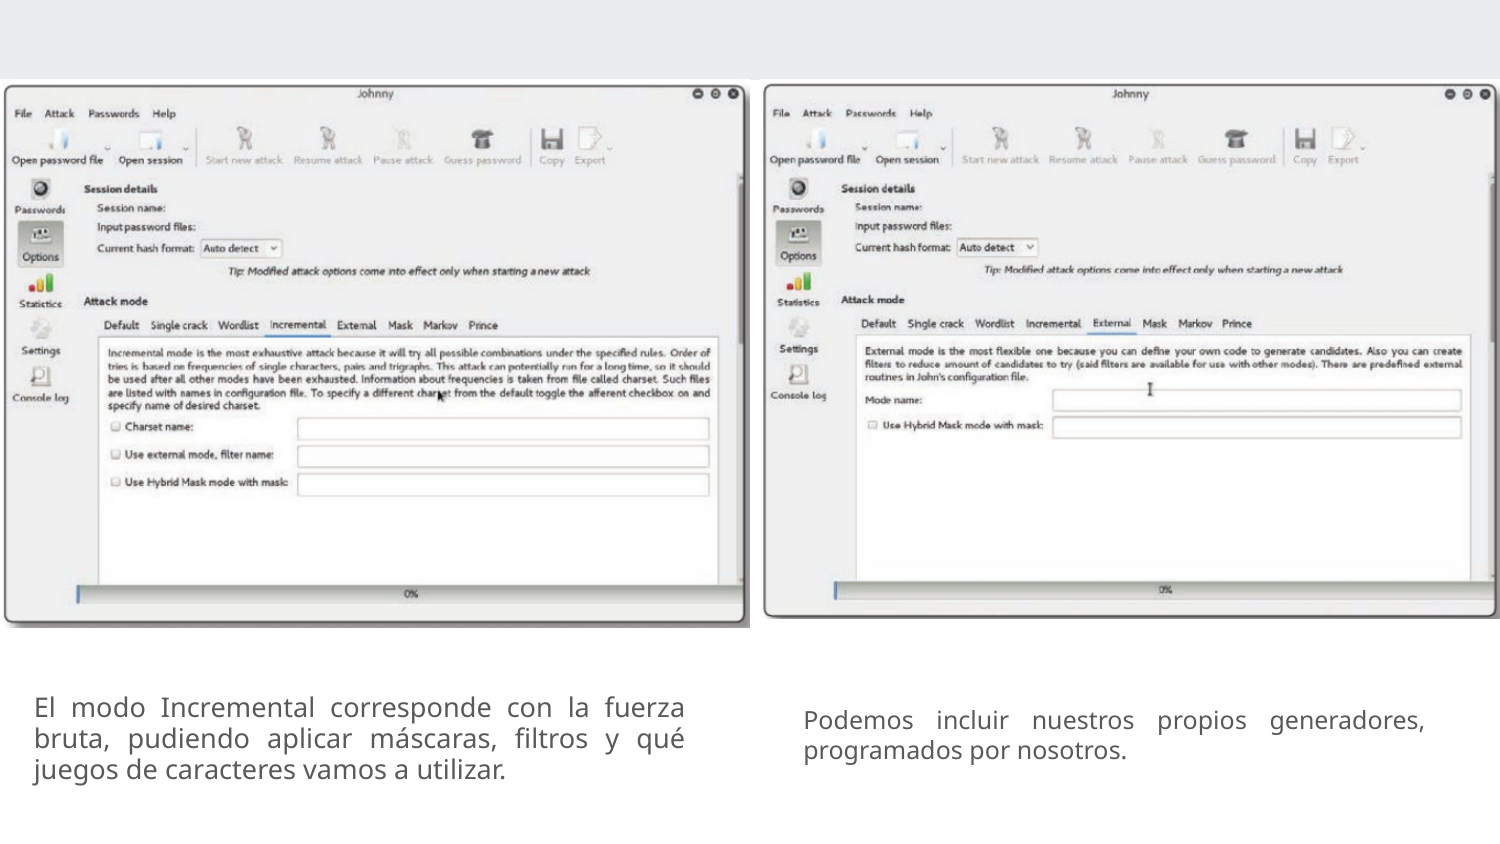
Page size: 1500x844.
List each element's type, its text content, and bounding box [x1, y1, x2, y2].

picture [759, 79, 1500, 619]
list El modo Incremental corresponde con la fuerza bruta, pudiendo aplicar máscaras, filtros y qué juegos de caracteres vamos a utilizar. [18, 678, 701, 793]
text_box Podemos incluir nuestros propios generadores, programados por nosotros. [788, 689, 1442, 780]
picture [0, 79, 751, 629]
